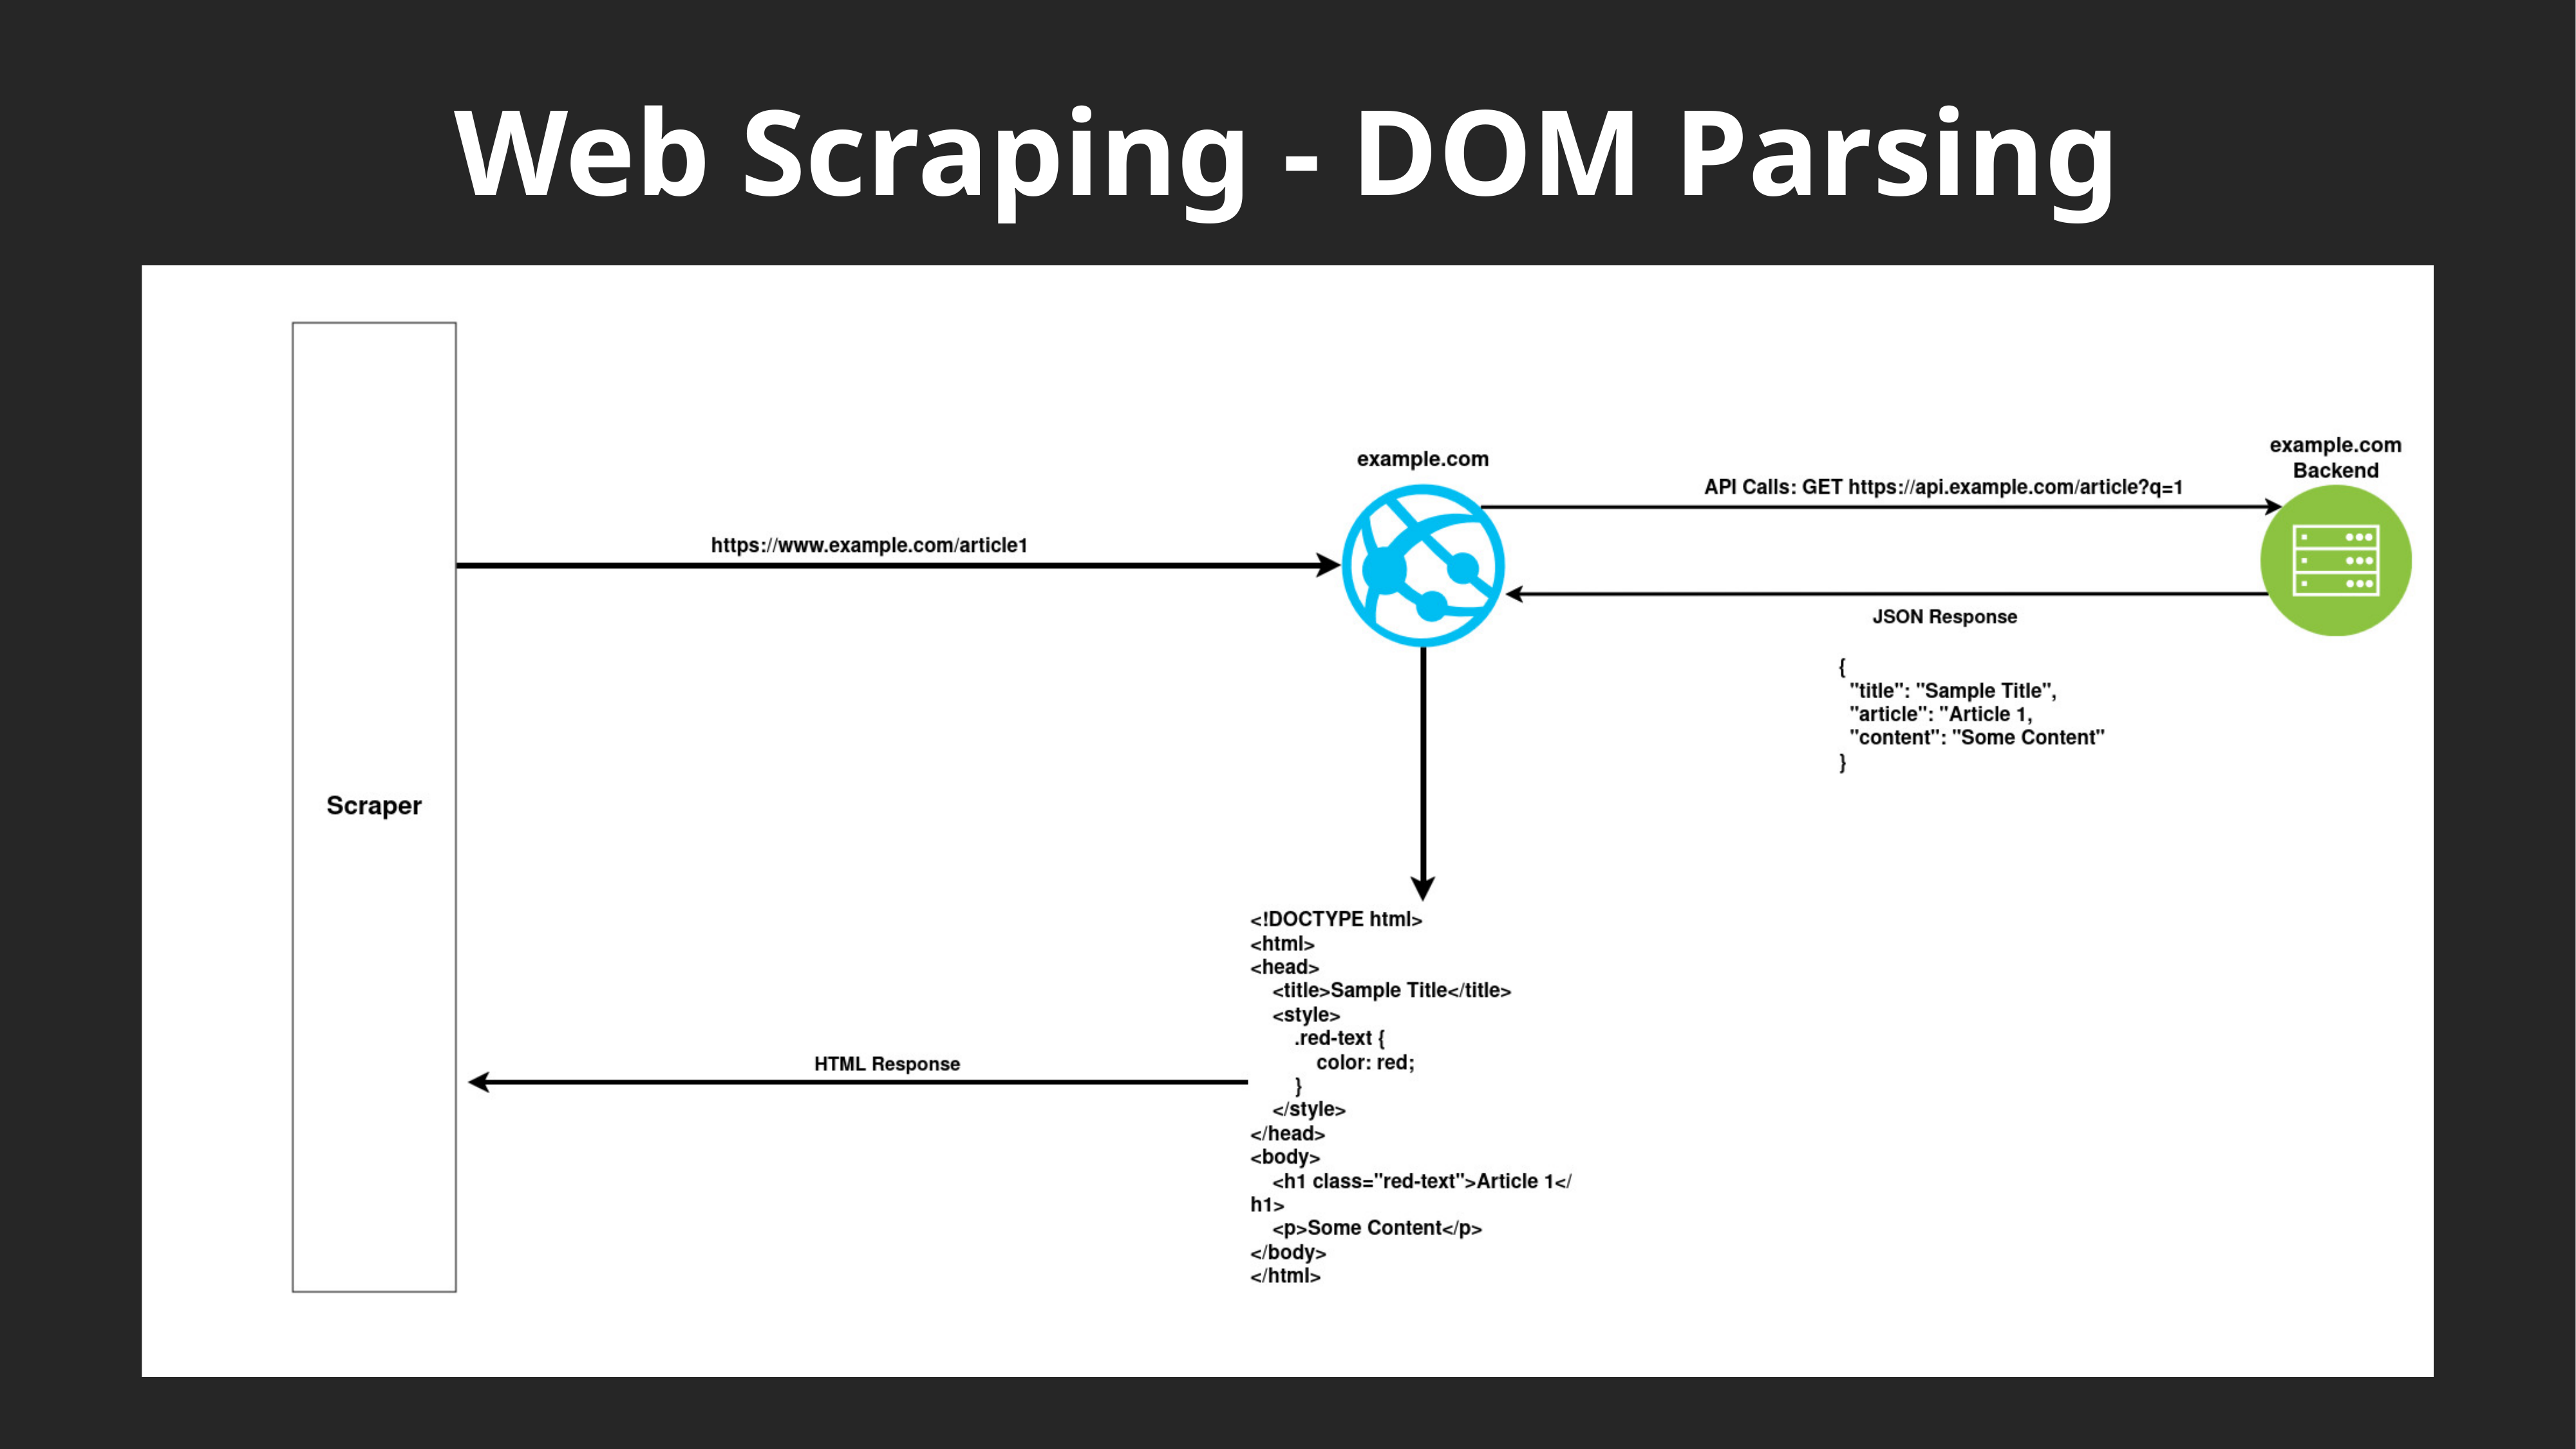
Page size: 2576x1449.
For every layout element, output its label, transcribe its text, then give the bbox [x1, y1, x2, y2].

title Web Scraping - DOM Parsing [129, 72, 2447, 314]
picture [142, 265, 2434, 1377]
